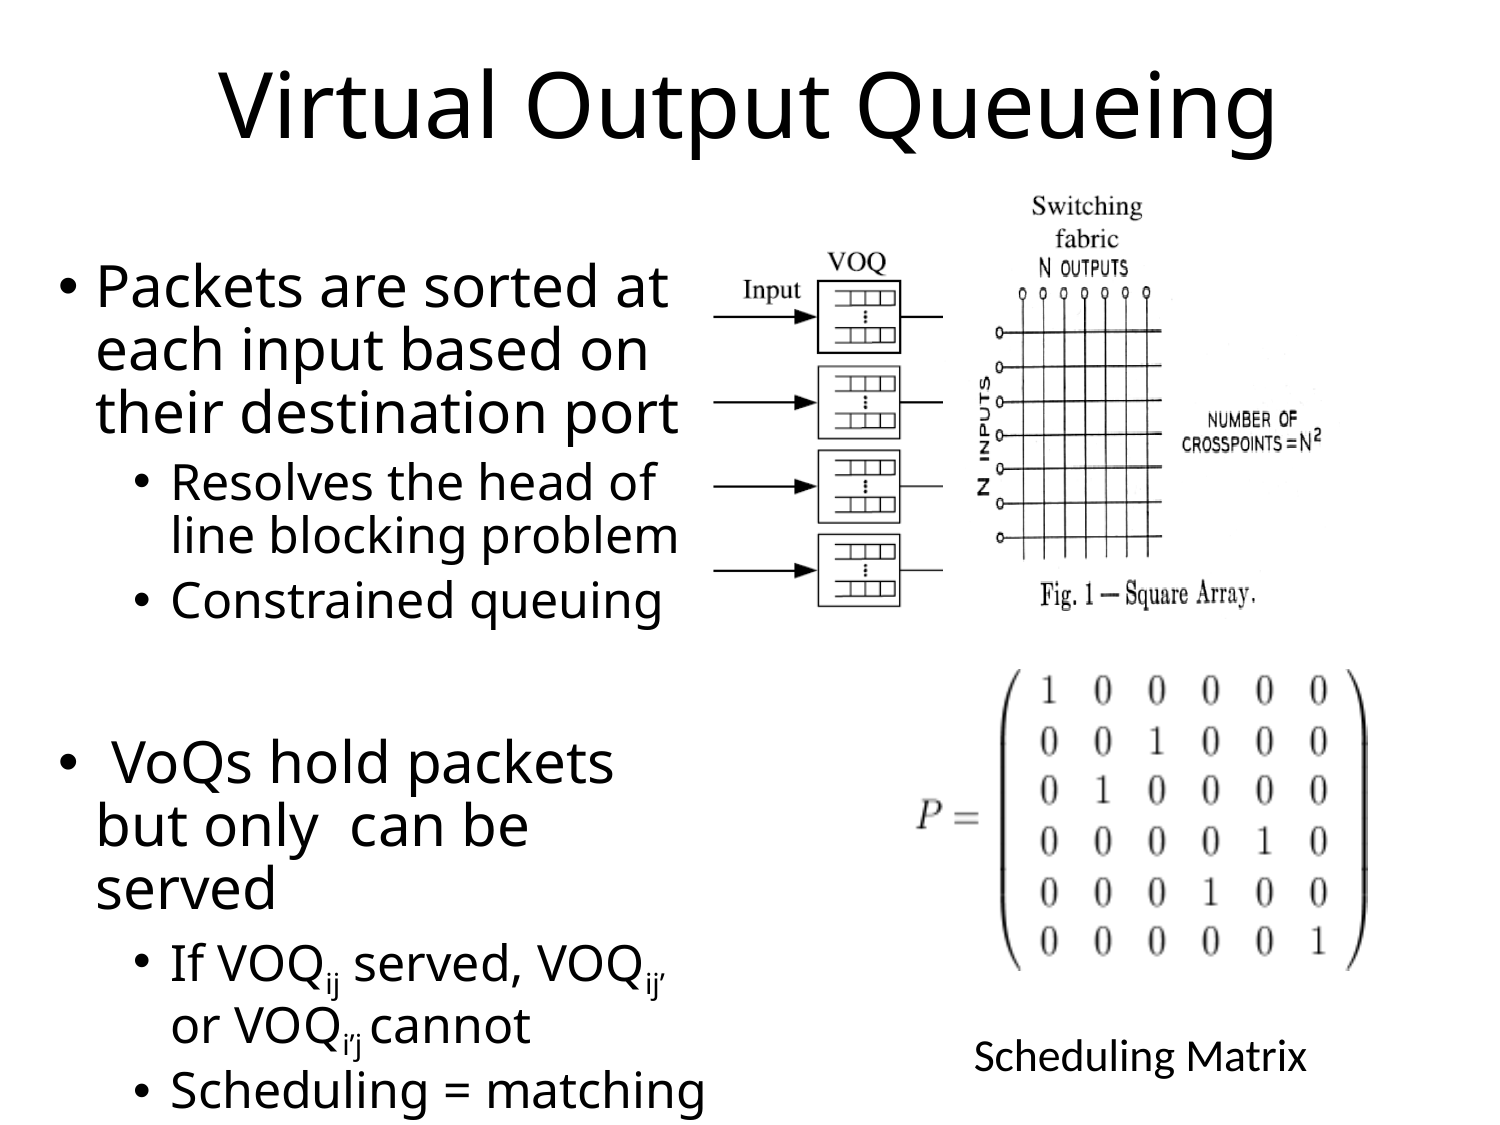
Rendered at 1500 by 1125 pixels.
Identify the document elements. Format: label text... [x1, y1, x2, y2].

title Virtual Output Queueing [103, 0, 1397, 218]
picture [709, 190, 1340, 623]
text_box Scheduling Matrix [959, 1017, 1348, 1088]
picture [915, 669, 1368, 971]
